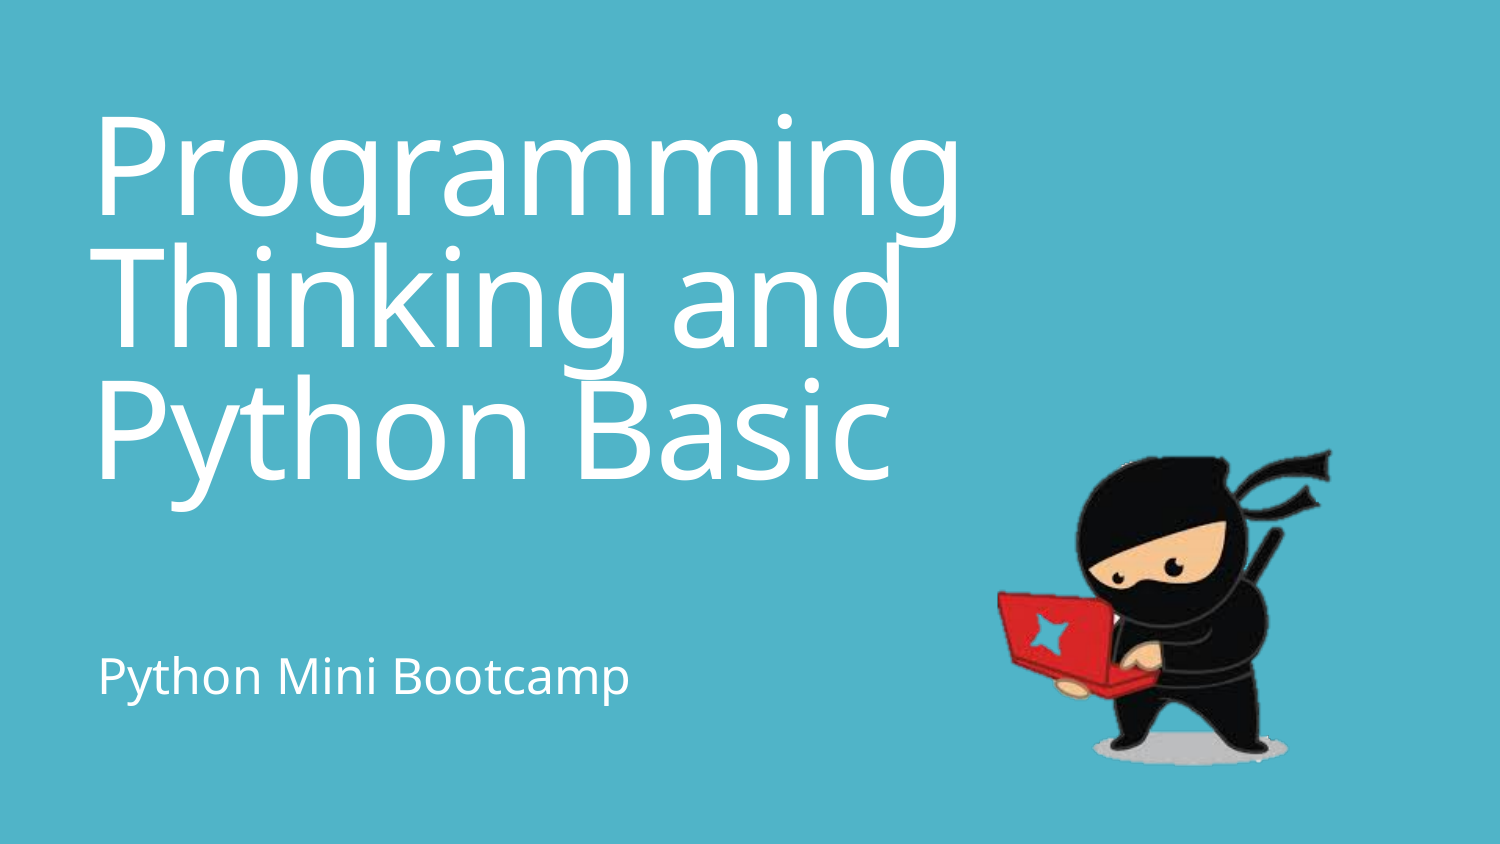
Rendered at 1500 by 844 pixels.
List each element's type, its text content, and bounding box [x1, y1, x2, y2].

picture [987, 431, 1341, 781]
title Programming Thinking and Python Basic [74, 94, 1401, 508]
subtitle Python Mini Bootcamp [82, 517, 987, 721]
